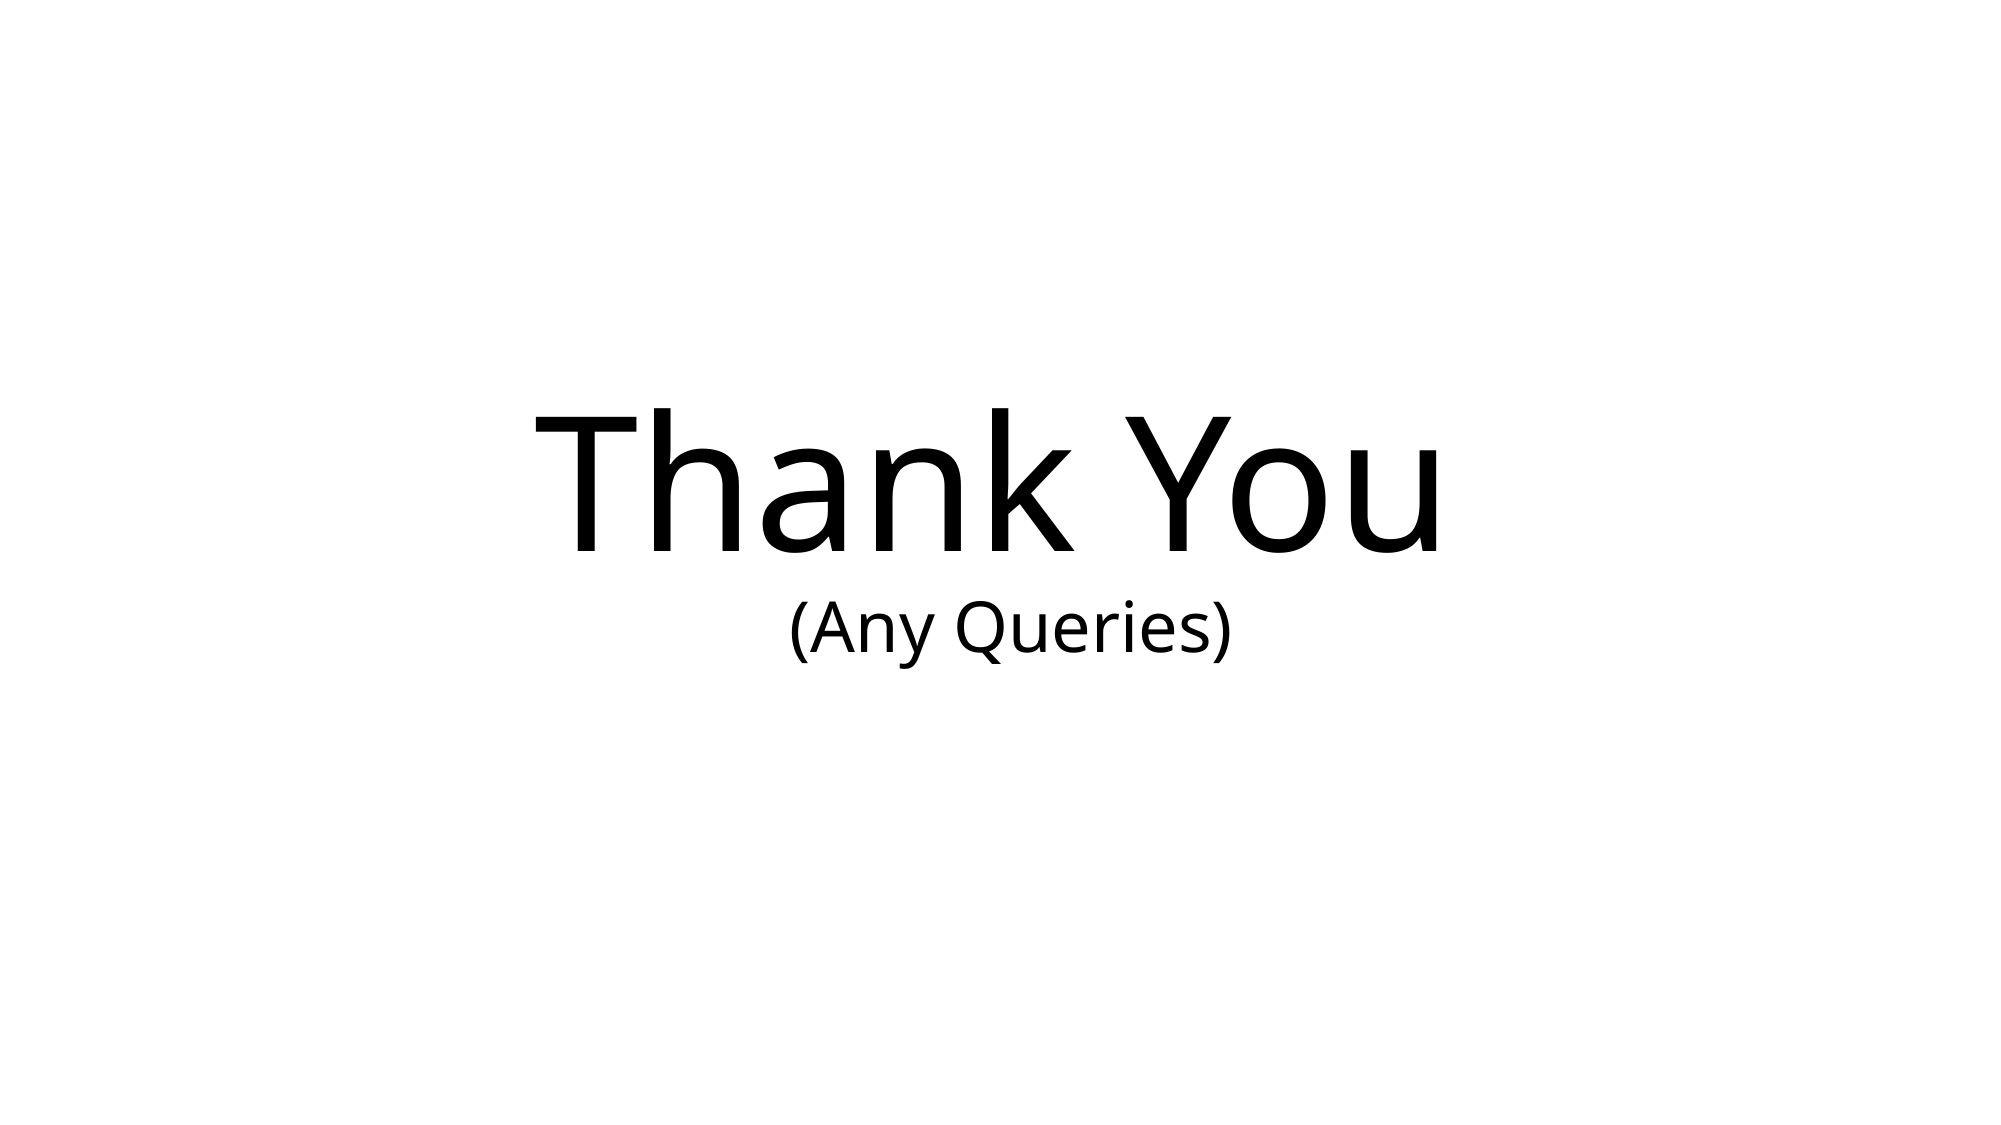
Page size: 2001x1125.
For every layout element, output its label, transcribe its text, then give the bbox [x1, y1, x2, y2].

title Thank You (Any Queries) [519, 290, 1472, 767]
